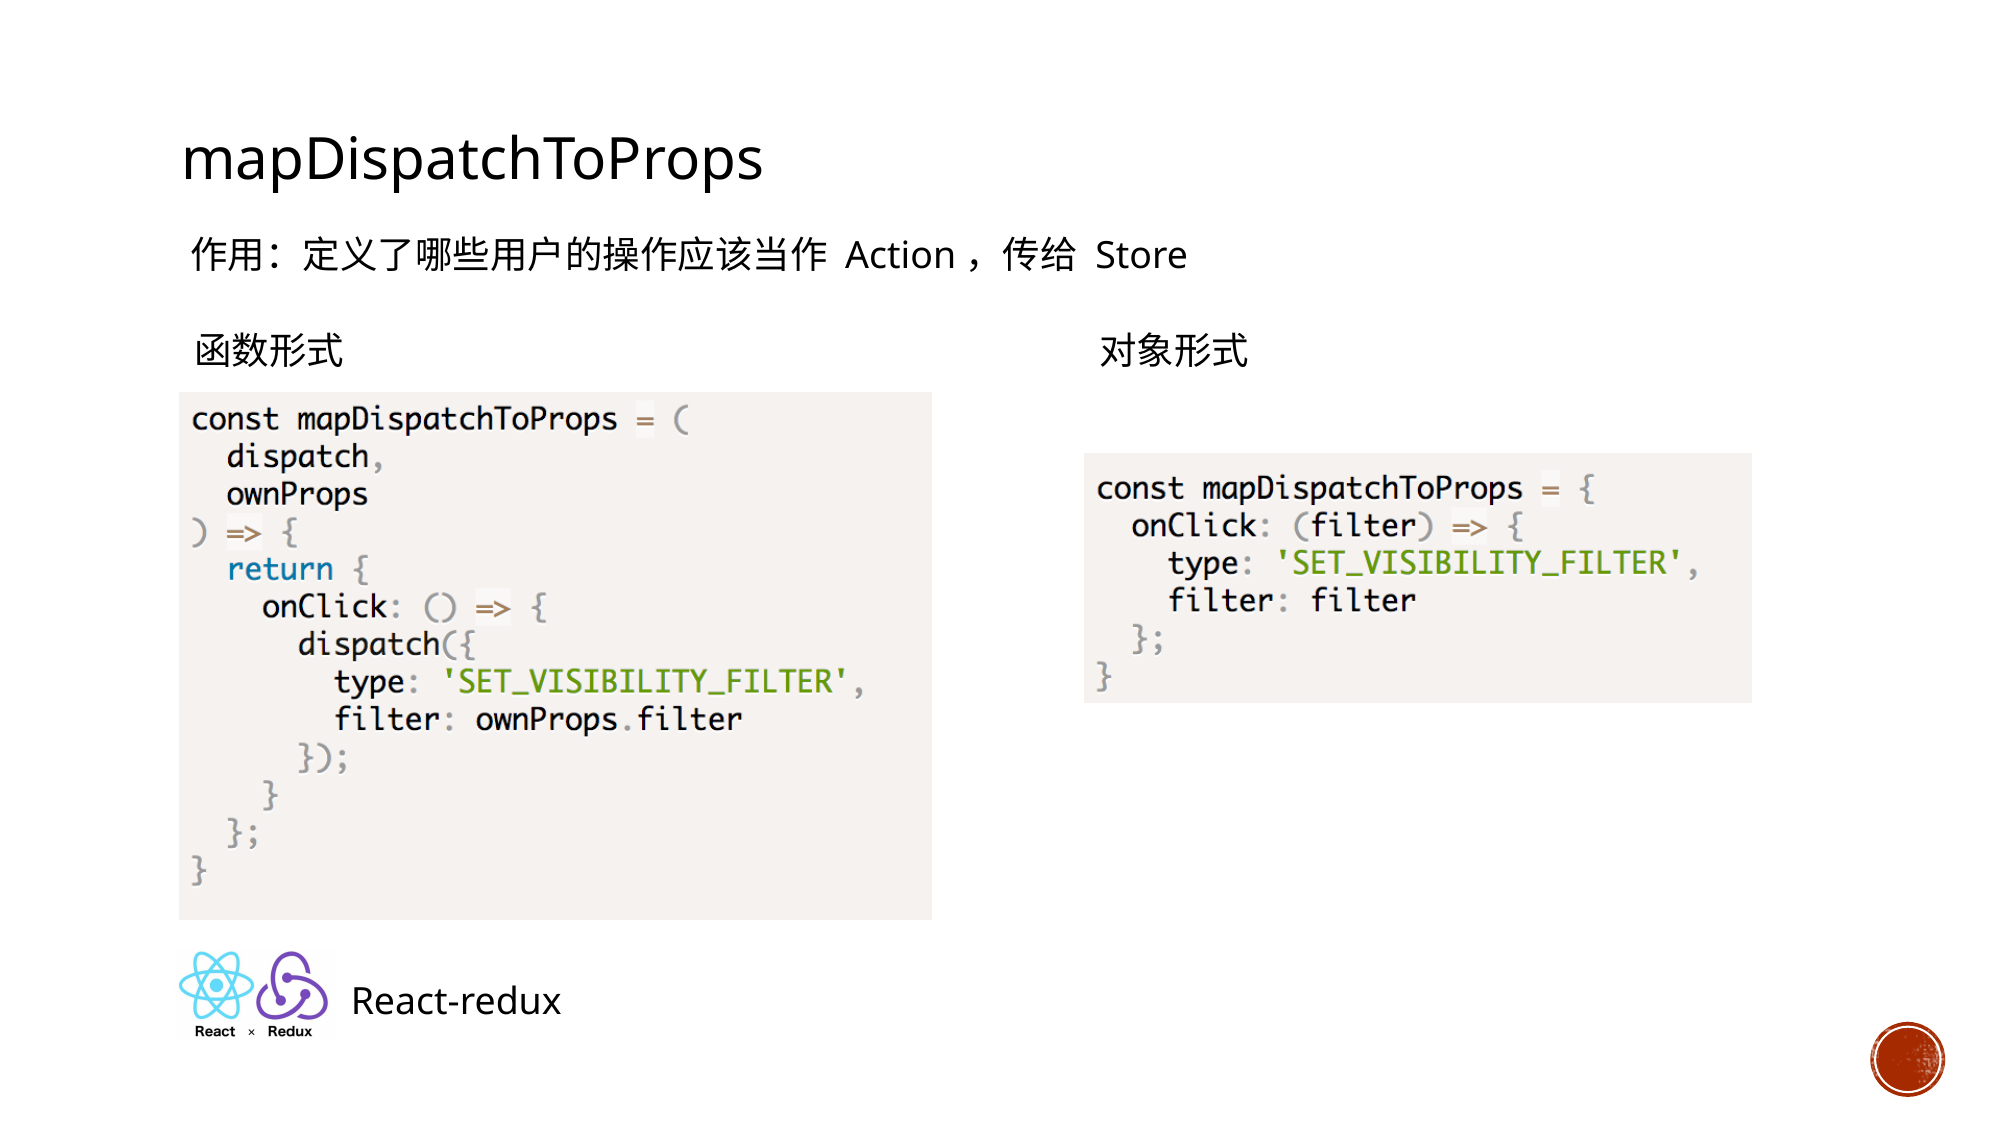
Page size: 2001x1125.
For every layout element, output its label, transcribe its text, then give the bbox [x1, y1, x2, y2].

text_box React-redux [337, 970, 776, 1030]
picture [175, 950, 337, 1041]
picture [1084, 453, 1752, 703]
text_box 对象形式 [1084, 319, 1327, 380]
text_box 作用：定义了哪些用户的操作应该当作 Action，传给 Store [175, 223, 1752, 284]
text_box mapDispatchToProps [166, 113, 779, 199]
text_box 函数形式 [179, 319, 556, 380]
picture [179, 392, 932, 920]
